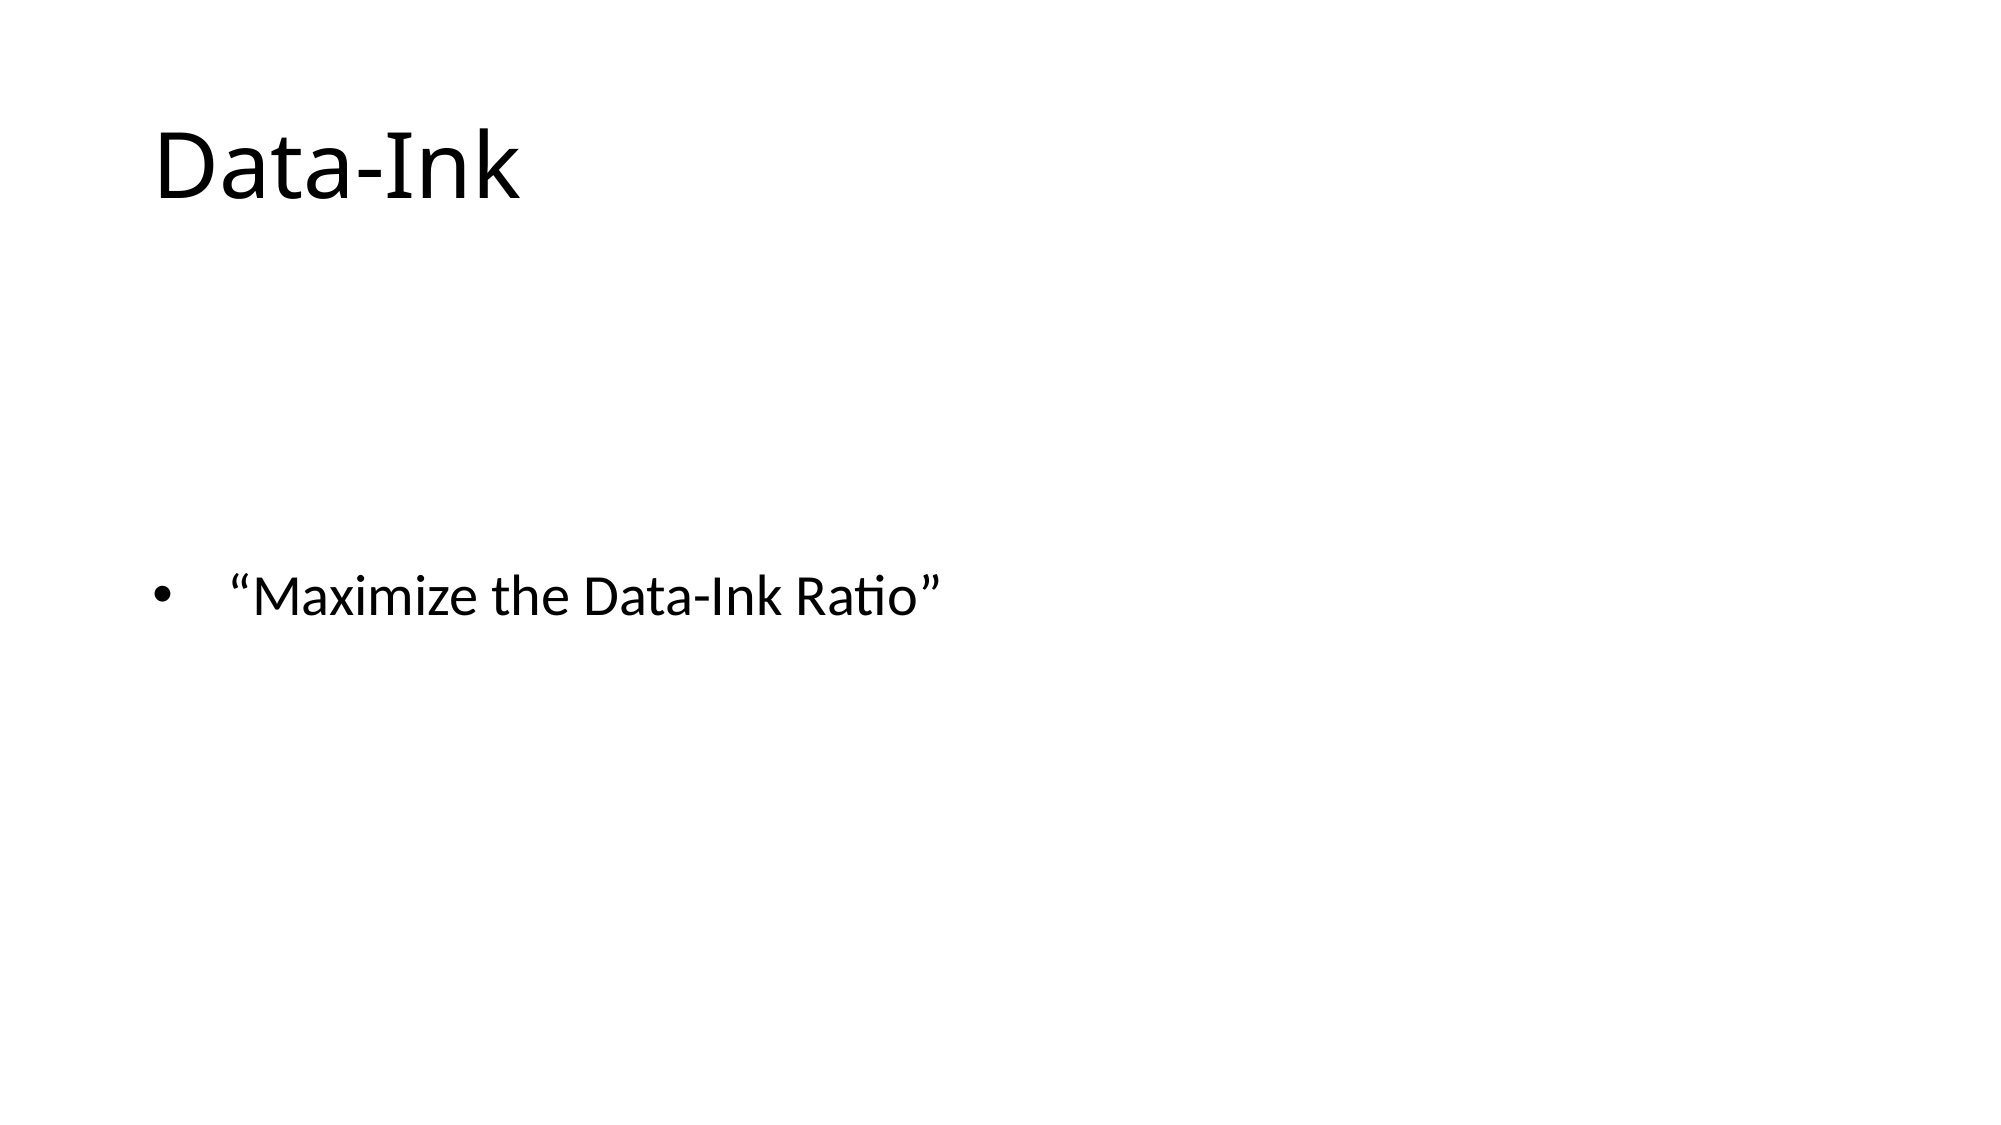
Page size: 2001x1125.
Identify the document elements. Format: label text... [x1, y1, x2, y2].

list “Maximize the Data-Ink Ratio” [137, 299, 1863, 1014]
title Data-Ink [137, 59, 1863, 278]
